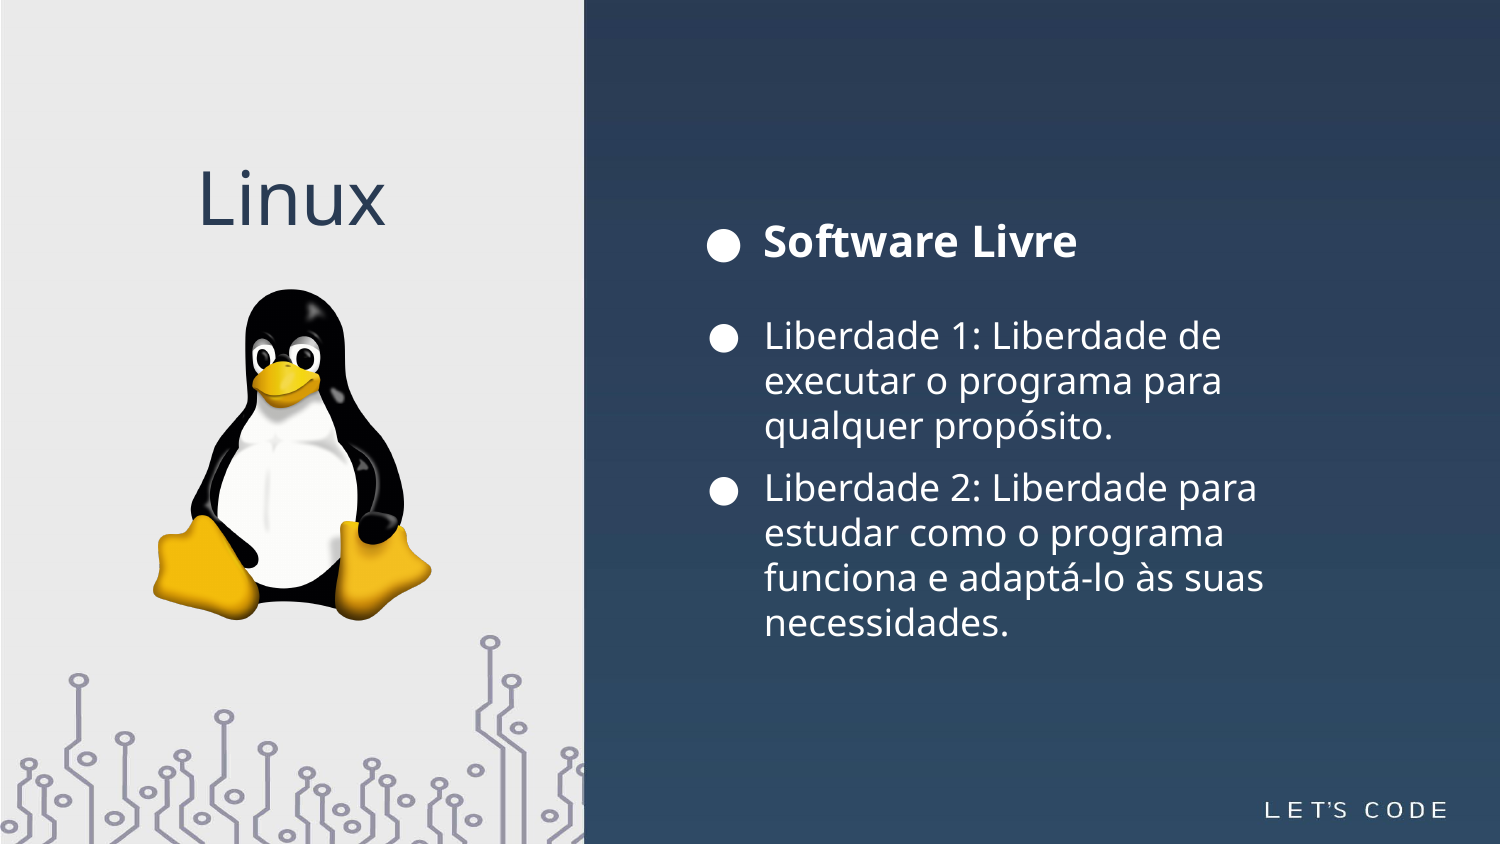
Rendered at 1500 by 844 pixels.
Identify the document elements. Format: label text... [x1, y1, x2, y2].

picture [0, 0, 1500, 844]
text_box Linux [71, 135, 514, 220]
text_box Software Livre Liberdade 1: Liberdade de executar o programa para qualquer propósito. Liberdade 2: Liberdade para estudar como o programa funciona e adaptá-lo às suas necessidades. [673, 198, 1389, 660]
